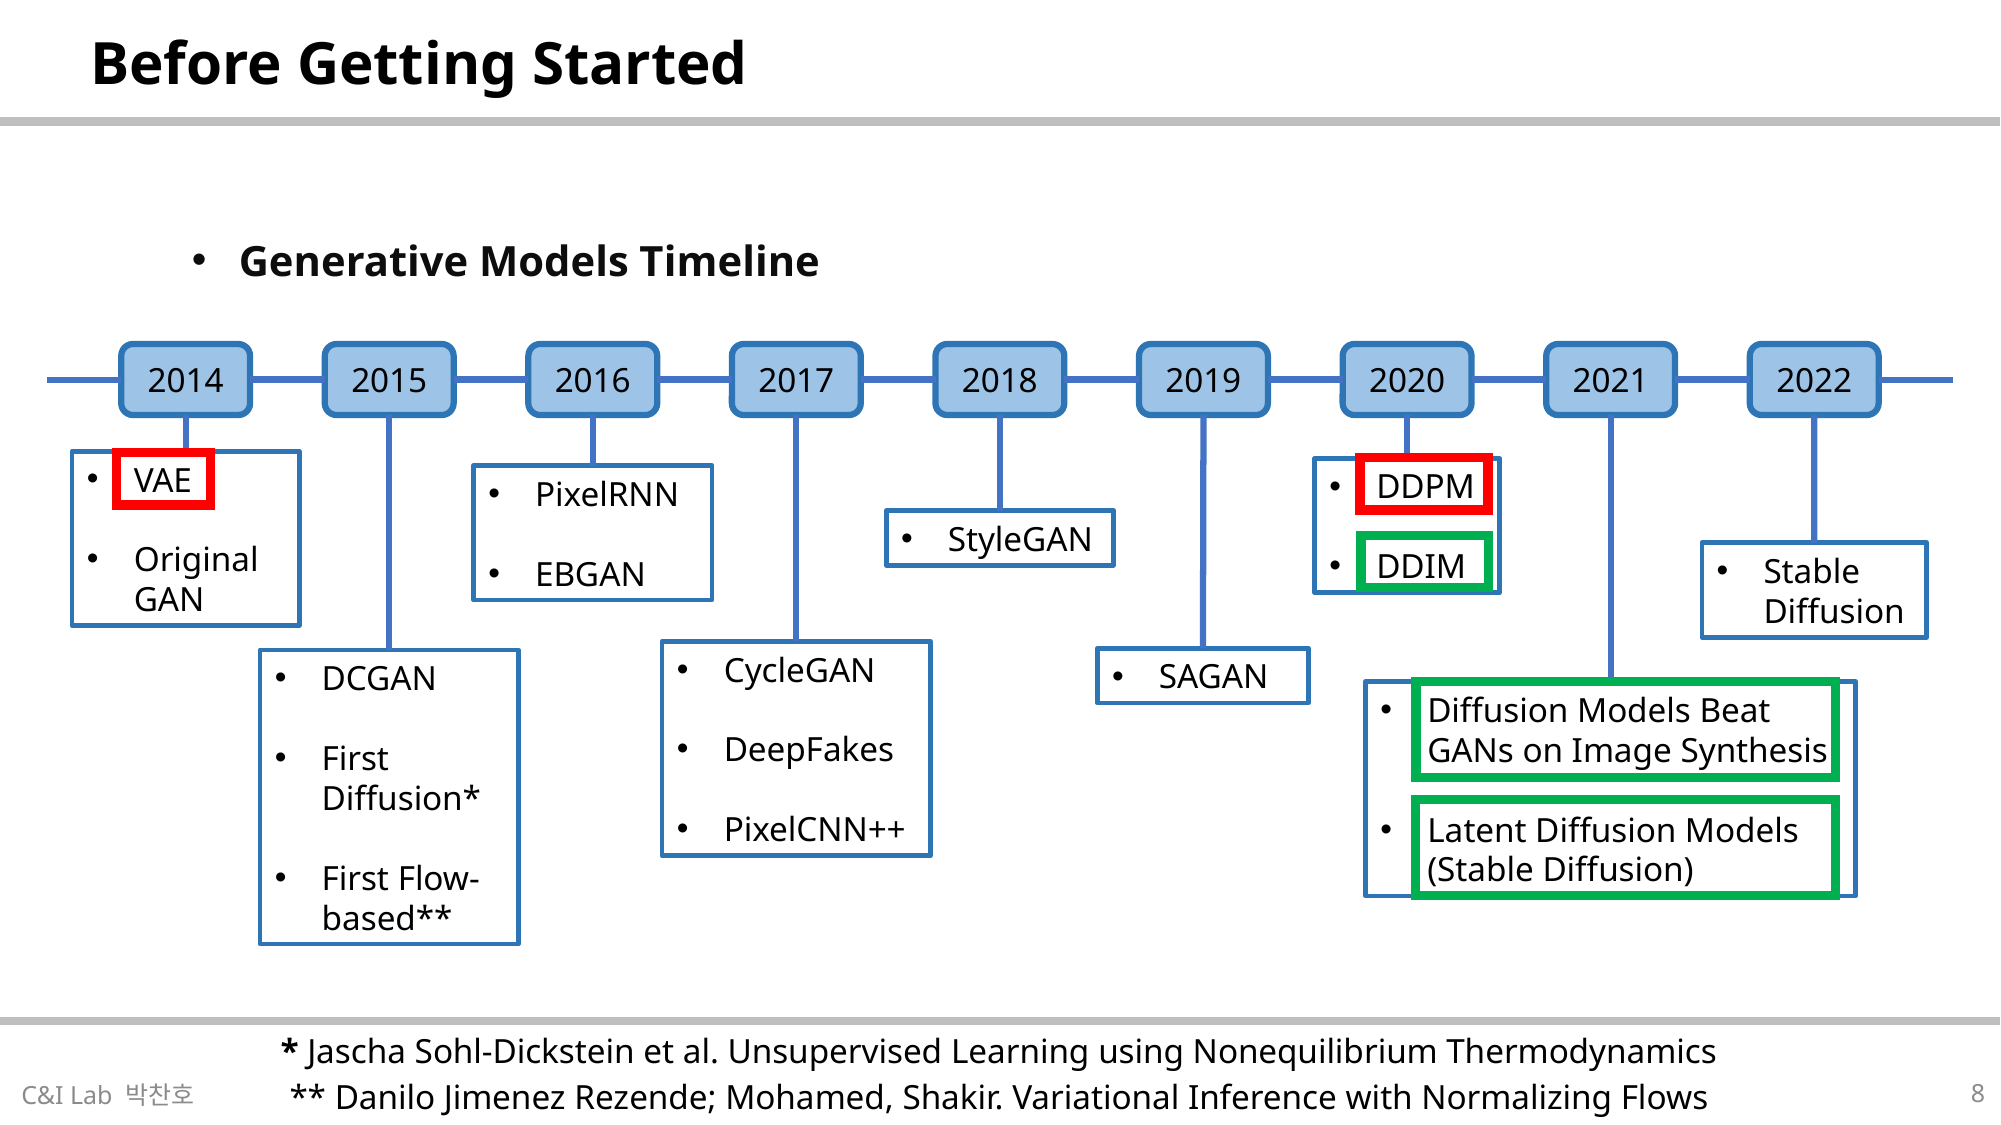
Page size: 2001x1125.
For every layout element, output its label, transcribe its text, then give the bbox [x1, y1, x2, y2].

text_box Generative Models Timeline [177, 177, 1803, 343]
slide_number 8 [1890, 1065, 2000, 1125]
footer C&I Lab 박찬호 [0, 1065, 216, 1125]
table_header Before Getting Started [0, 2, 2000, 117]
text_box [46, 343, 1954, 948]
table_header * Jascha Sohl-Dickstein et al. Unsupervised Learning using Nonequilibrium Thermodynamics ** Danilo Jimenez Rezende; Mohamed, Shakir. Variational Inference with Normalizing Flows [0, 1025, 2000, 1125]
